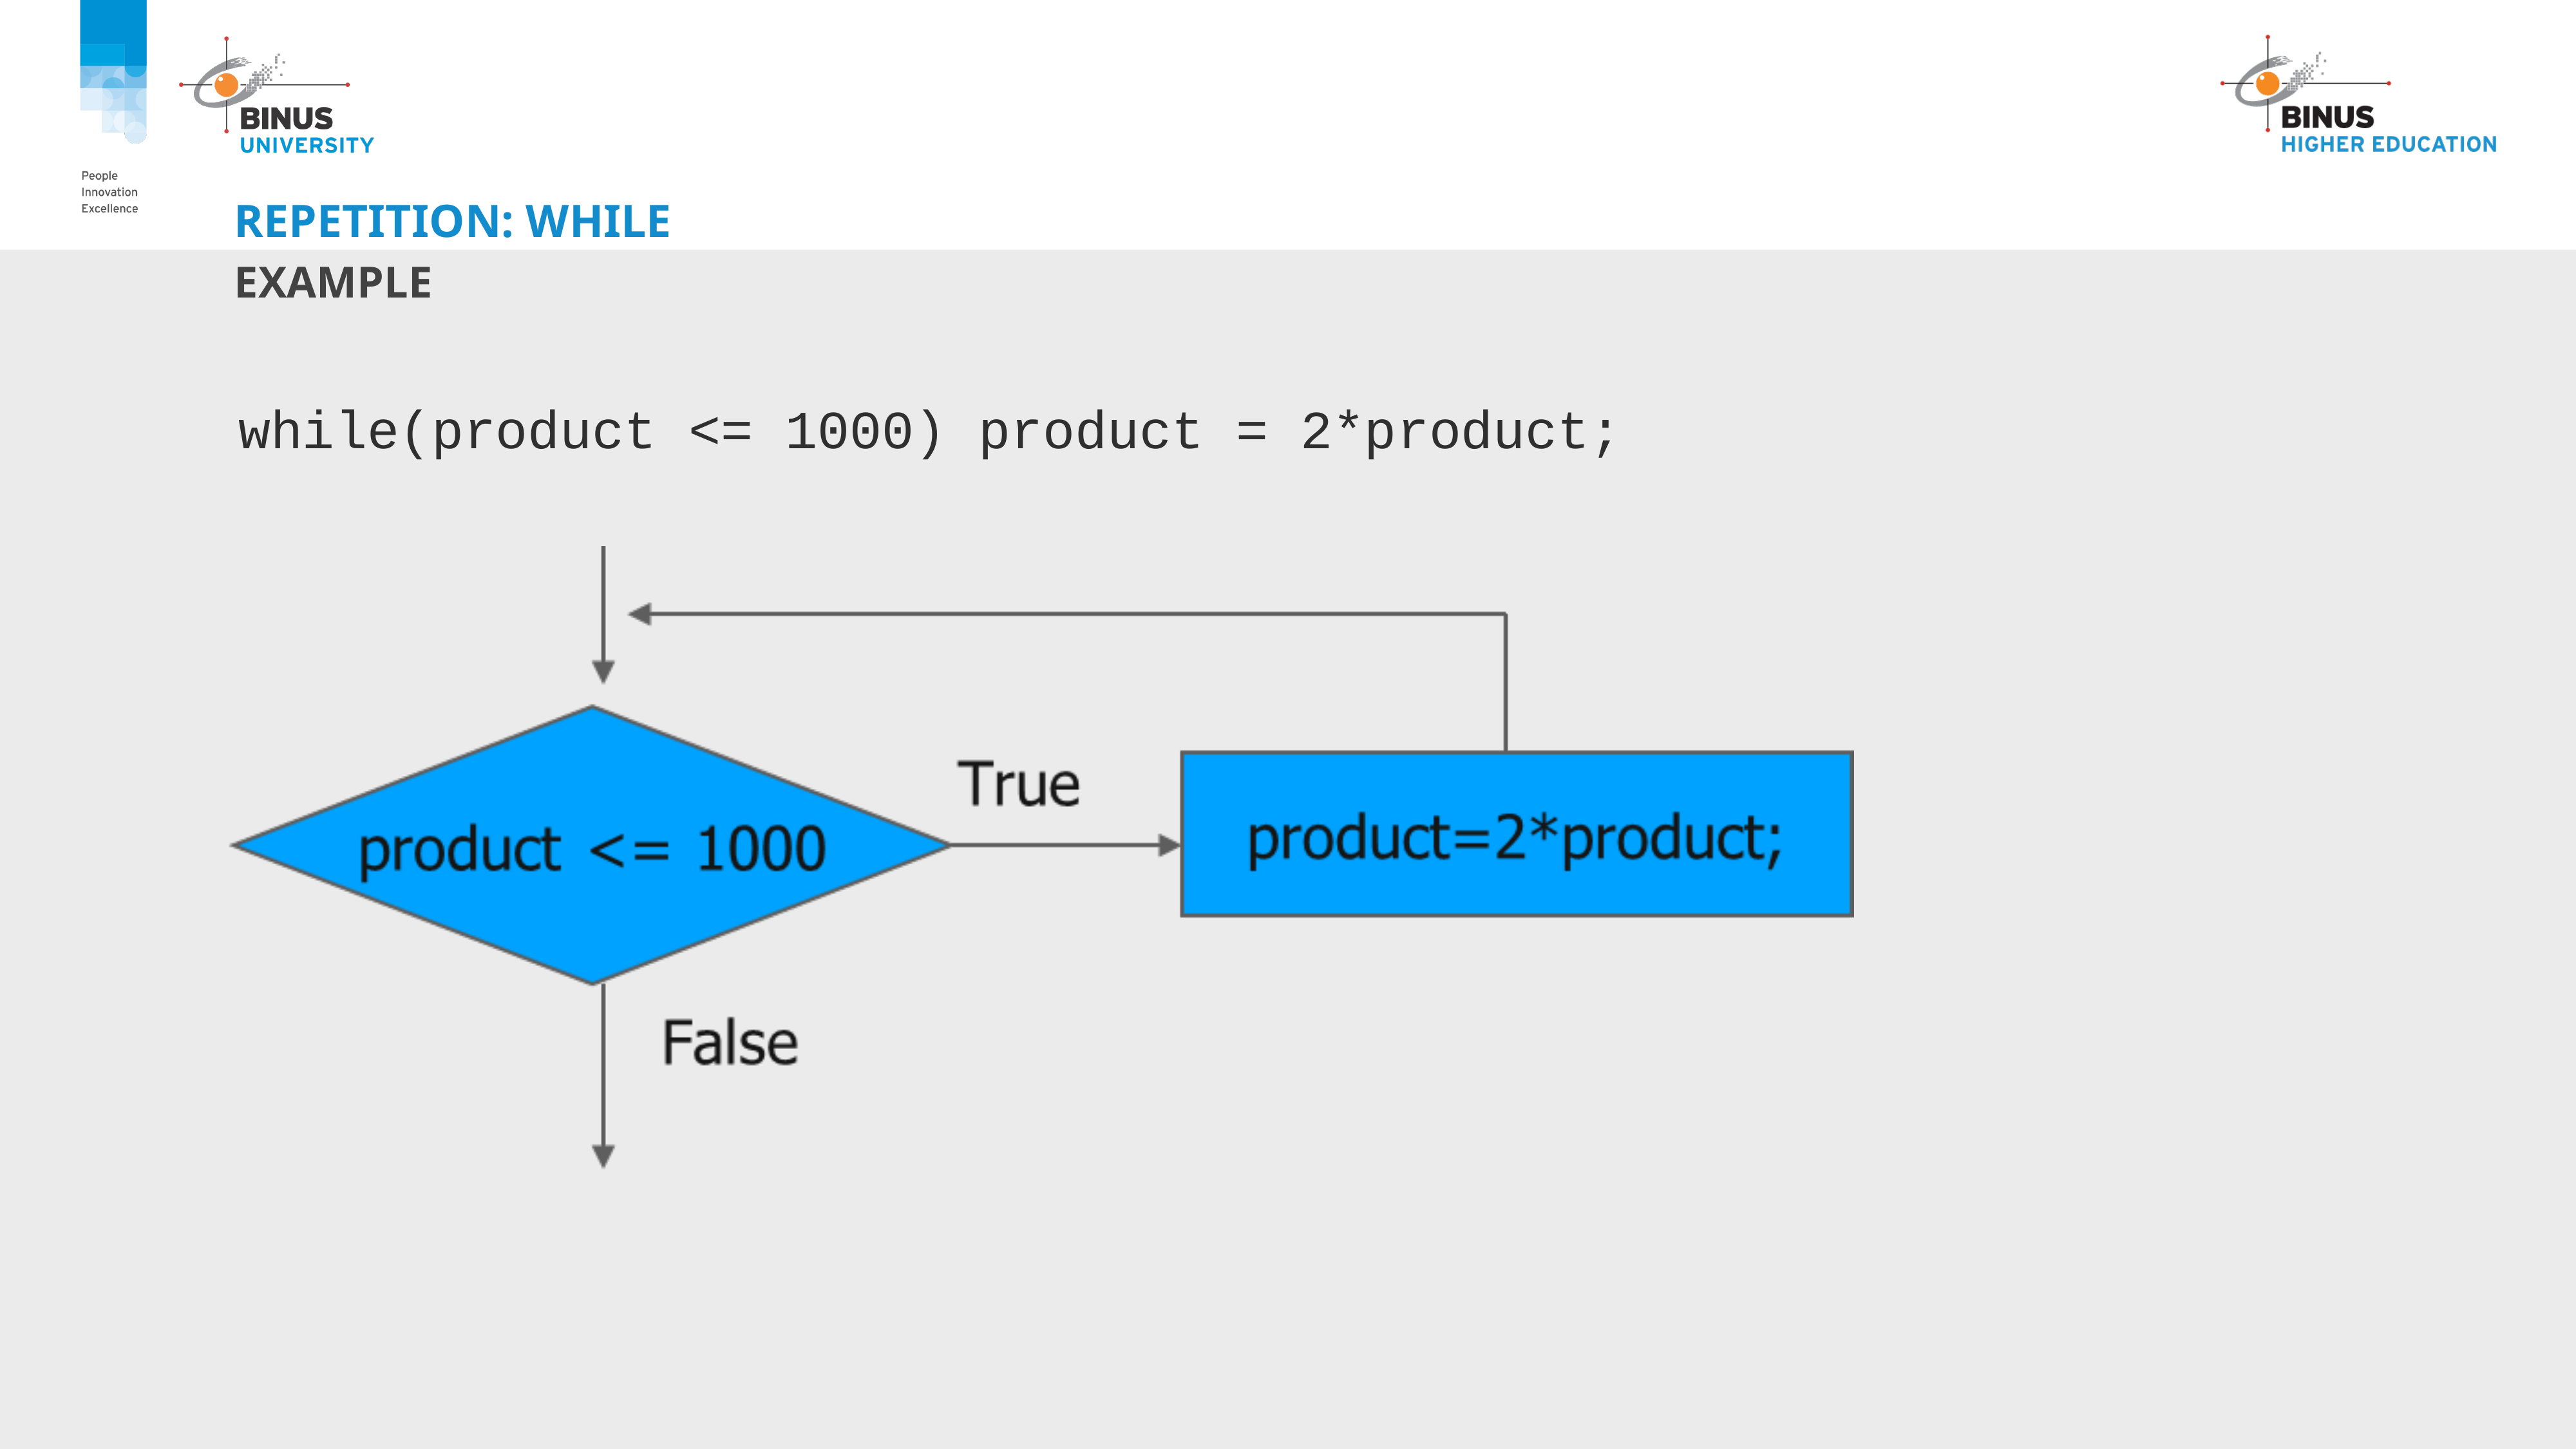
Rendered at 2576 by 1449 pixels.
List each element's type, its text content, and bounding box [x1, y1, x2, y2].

list example [228, 255, 1262, 341]
picture [174, 25, 374, 161]
title repetition: while [228, 197, 1784, 252]
picture [80, 66, 147, 144]
picture [229, 546, 1854, 1194]
text_box while(product <= 1000) product = 2*product; [229, 390, 1784, 464]
picture [81, 146, 146, 213]
picture [2199, 0, 2496, 156]
